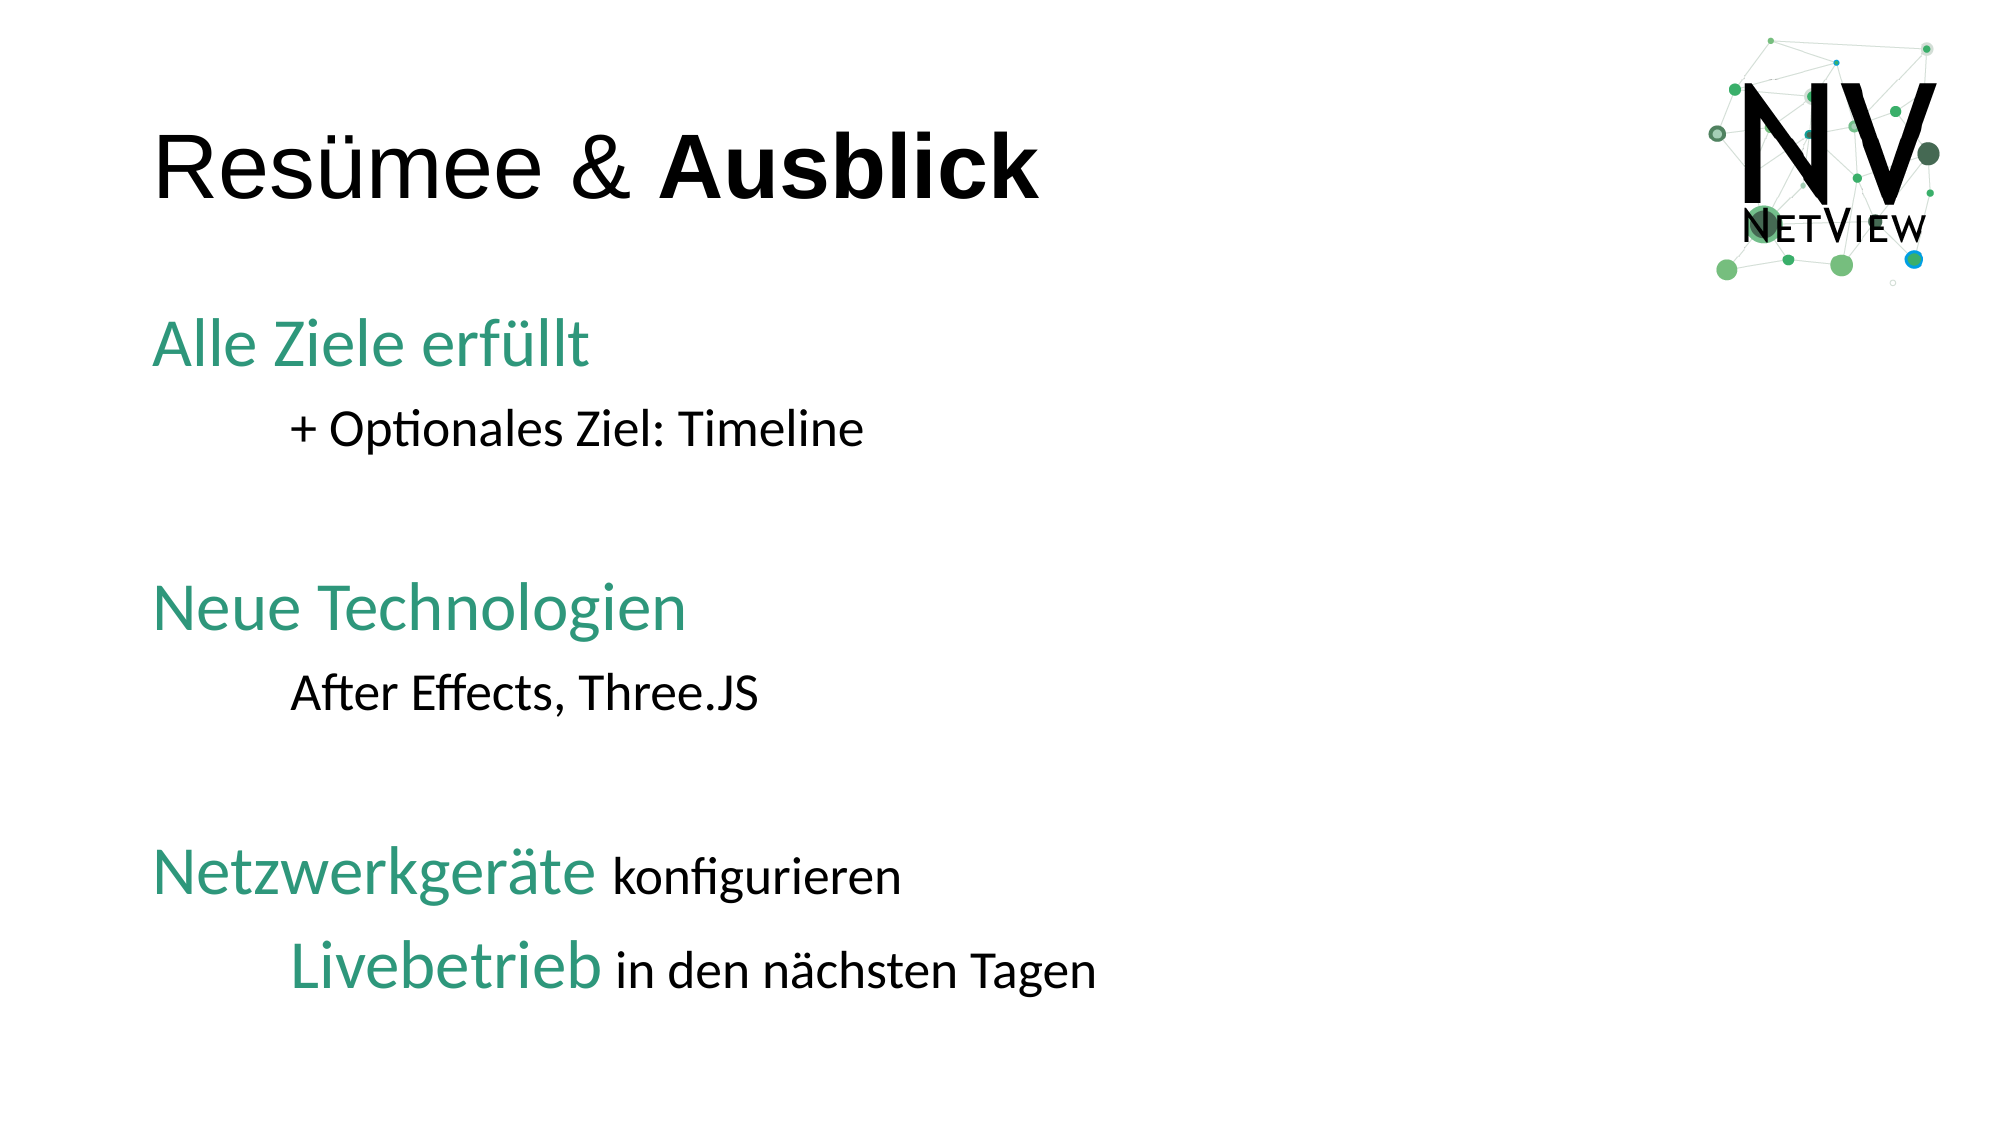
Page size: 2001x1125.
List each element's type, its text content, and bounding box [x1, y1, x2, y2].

list Alle Ziele erfüllt + Optionales Ziel: Timeline Neue Technologien After Effects, Three.JS Netzwerkgeräte konfigurieren Livebetrieb in den nächsten Tagen [137, 299, 1863, 1014]
title Resümee & Ausblick [137, 59, 1685, 278]
picture [1685, 21, 1981, 316]
